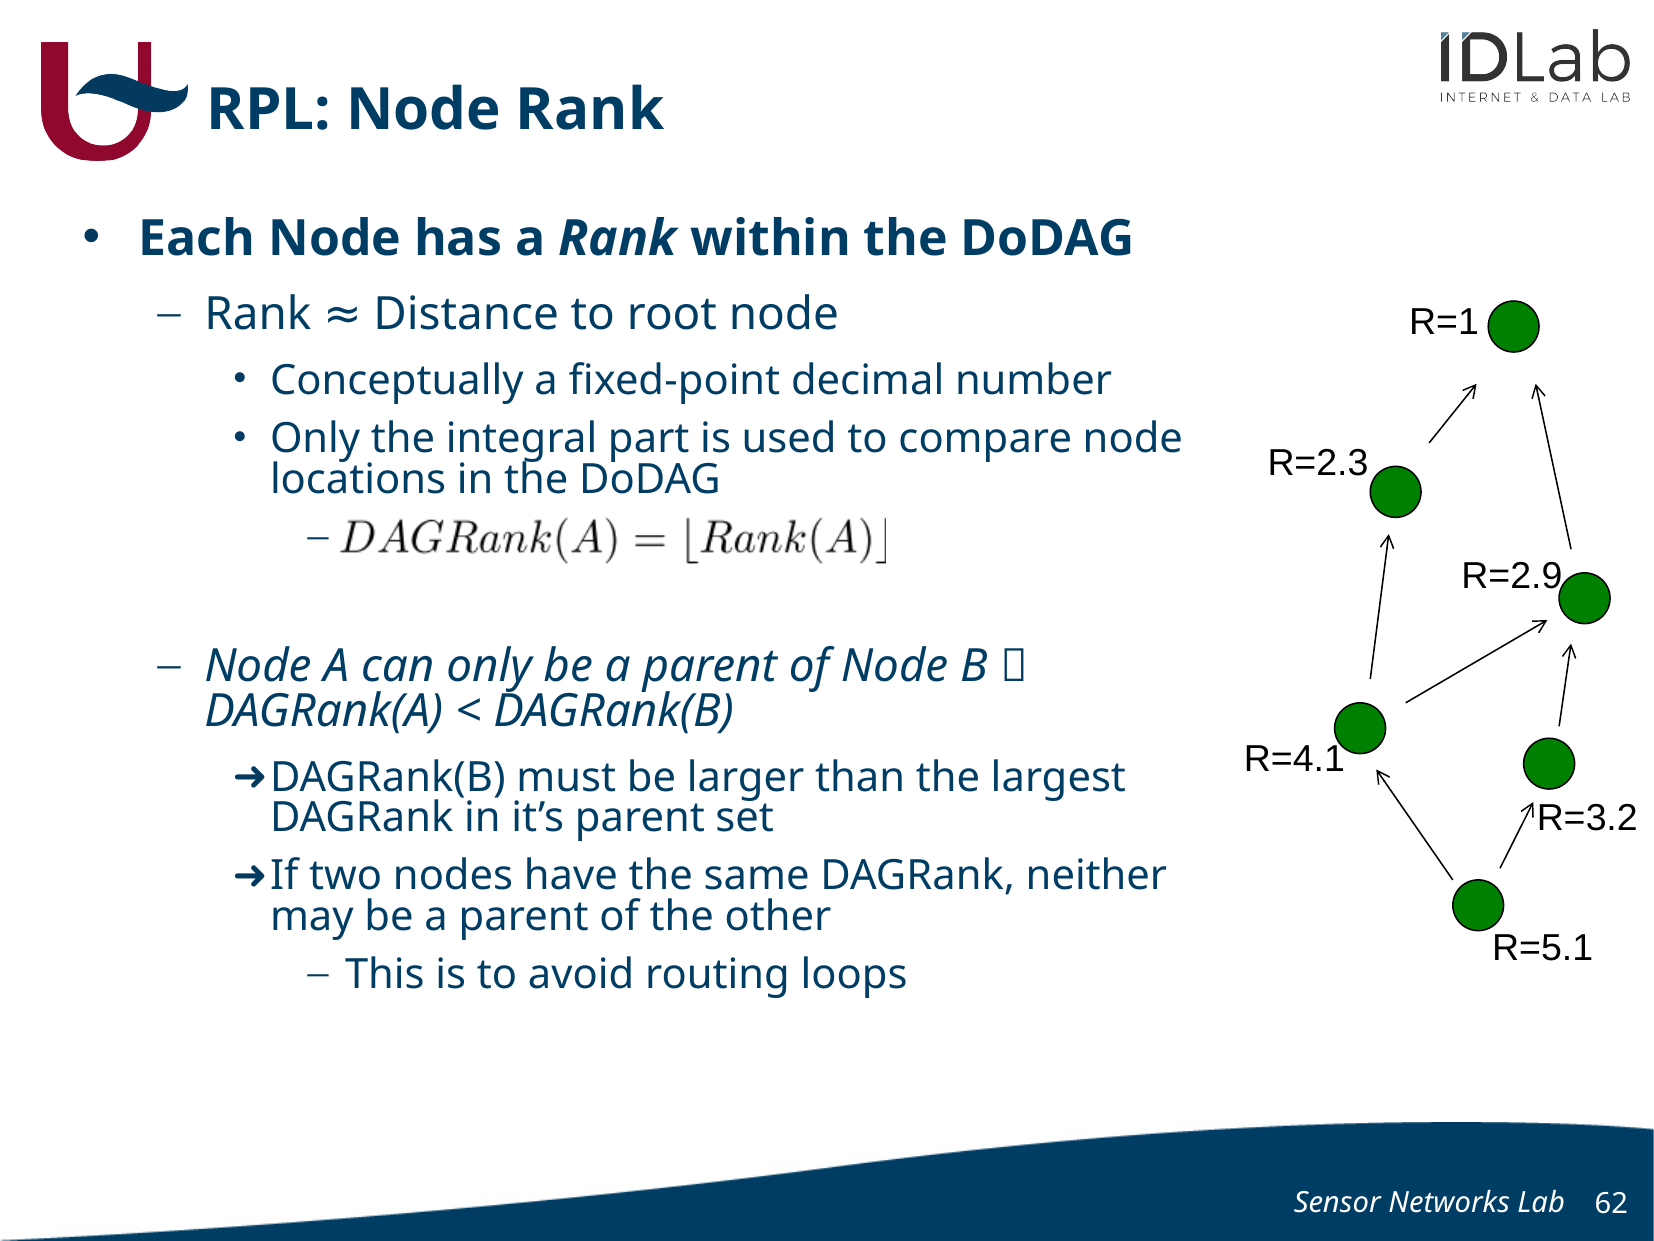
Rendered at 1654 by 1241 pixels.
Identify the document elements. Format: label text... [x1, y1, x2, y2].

list Each Node has a Rank within the DoDAG Rank ≈ Distance to root node Conceptually a fixed-point decimal number Only the integral part is used to compare node locations in the DoDAG Node A can only be a parent of Node B  DAGRank(A) < DAGRank(B) DAGRank(B) must be larger than the largest DAGRank in it’s parent set If two nodes have the same DAGRank, neither may be a parent of the other This is to avoid routing loops [82, 206, 1245, 1117]
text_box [1499, 801, 1534, 869]
picture [339, 517, 887, 564]
footer Sensor Networks Lab [708, 1180, 1566, 1241]
text_box [1452, 879, 1504, 931]
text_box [1558, 643, 1572, 727]
slide_number 62 [1594, 1180, 1654, 1241]
text_box R=2.3 [1252, 430, 1384, 491]
text_box R=3.2 [1522, 785, 1653, 846]
text_box [1370, 466, 1422, 518]
picture [0, 1122, 1654, 1241]
picture [41, 42, 188, 161]
text_box [1523, 738, 1575, 785]
text_box R=5.1 [1477, 915, 1608, 976]
text_box [1494, 301, 1540, 353]
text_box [1428, 383, 1477, 444]
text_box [1405, 619, 1548, 704]
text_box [1535, 383, 1572, 550]
text_box [1334, 702, 1386, 754]
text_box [1370, 533, 1390, 680]
text_box R=2.9 [1446, 543, 1578, 604]
text_box [1559, 572, 1611, 624]
text_box R=4.1 [1229, 726, 1360, 786]
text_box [1375, 769, 1453, 881]
text_box R=1 [1394, 289, 1494, 349]
title RPL: Node Rank [206, 29, 1565, 177]
picture [1565, 29, 1630, 102]
